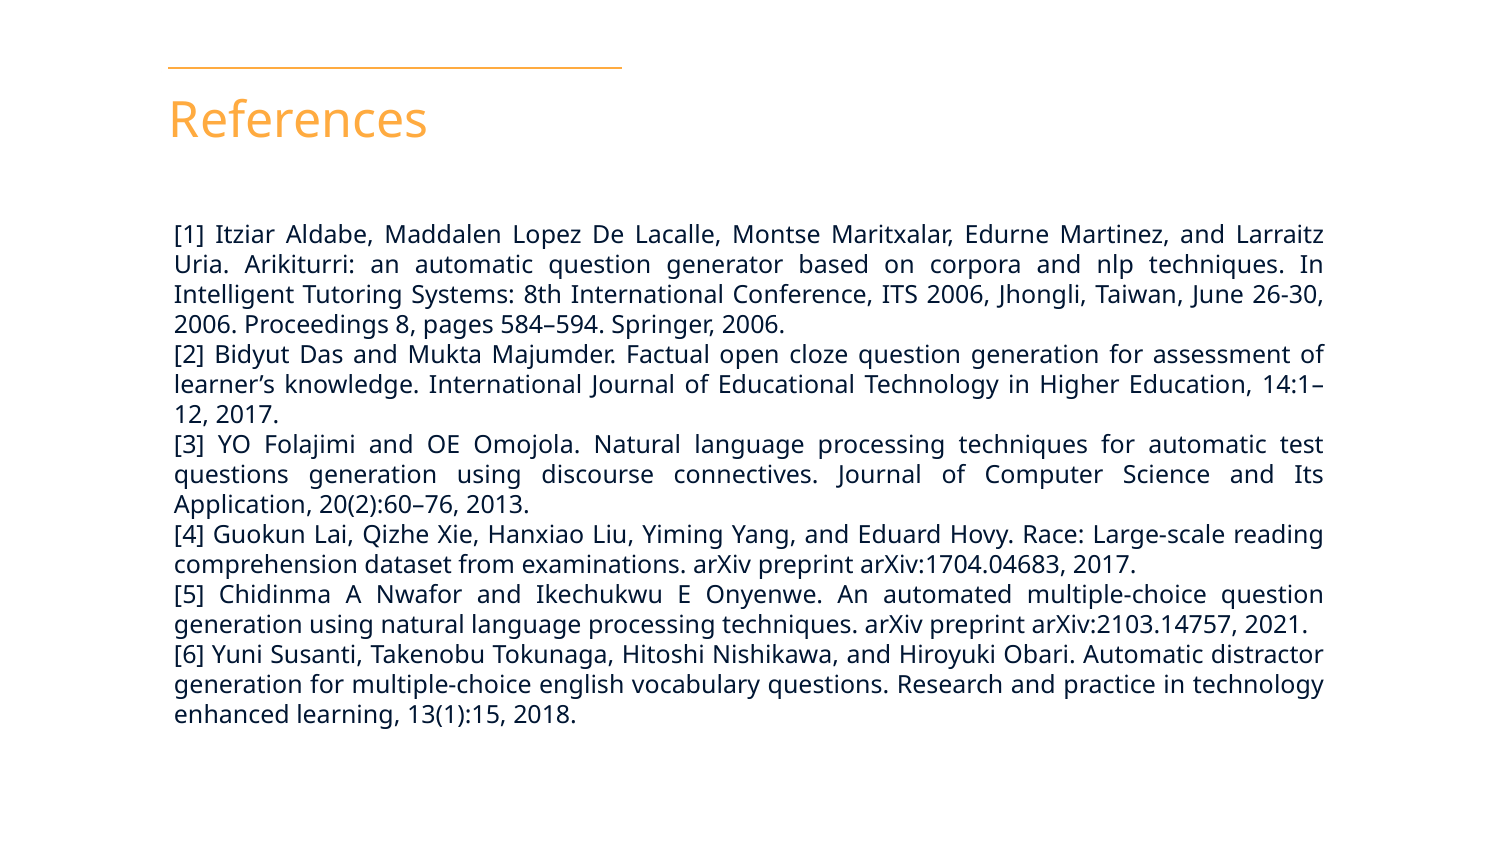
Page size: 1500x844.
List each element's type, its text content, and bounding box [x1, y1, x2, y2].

title References [153, 72, 926, 228]
subtitle [1] Itziar Aldabe, Maddalen Lopez De Lacalle, Montse Maritxalar, Edurne Martinez, and Larraitz Uria. Arikiturri: an automatic question generator based on corpora and nlp techniques. In Intelligent Tutoring Systems: 8th International Conference, ITS 2006, Jhongli, Taiwan, June 26-30, 2006. Proceedings 8, pages 584–594. Springer, 2006. [2] Bidyut Das and Mukta Majumder. Factual open cloze question generation for assessment of learner’s knowledge. International Journal of Educational Technology in Higher Education, 14:1–12, 2017. [3] YO Folajimi and OE Omojola. Natural language processing techniques for automatic test questions generation using discourse connectives. Journal of Computer Science and Its Application, 20(2):60–76, 2013. [4] Guokun Lai, Qizhe Xie, Hanxiao Liu, Yiming Yang, and Eduard Hovy. Race: Large-scale reading comprehension dataset from examinations. arXiv preprint arXiv:1704.04683, 2017. [5] Chidinma A Nwafor and Ikechukwu E Onyenwe. An automated multiple-choice question generation using natural language processing techniques. arXiv preprint arXiv:2103.14757, 2021. [6] Yuni Susanti, Takenobu Tokunaga, Hitoshi Nishikawa, and Hiroyuki Obari. Automatic distractor generation for multiple-choice english vocabulary questions. Research and practice in technology enhanced learning, 13(1):15, 2018. [158, 204, 1341, 811]
